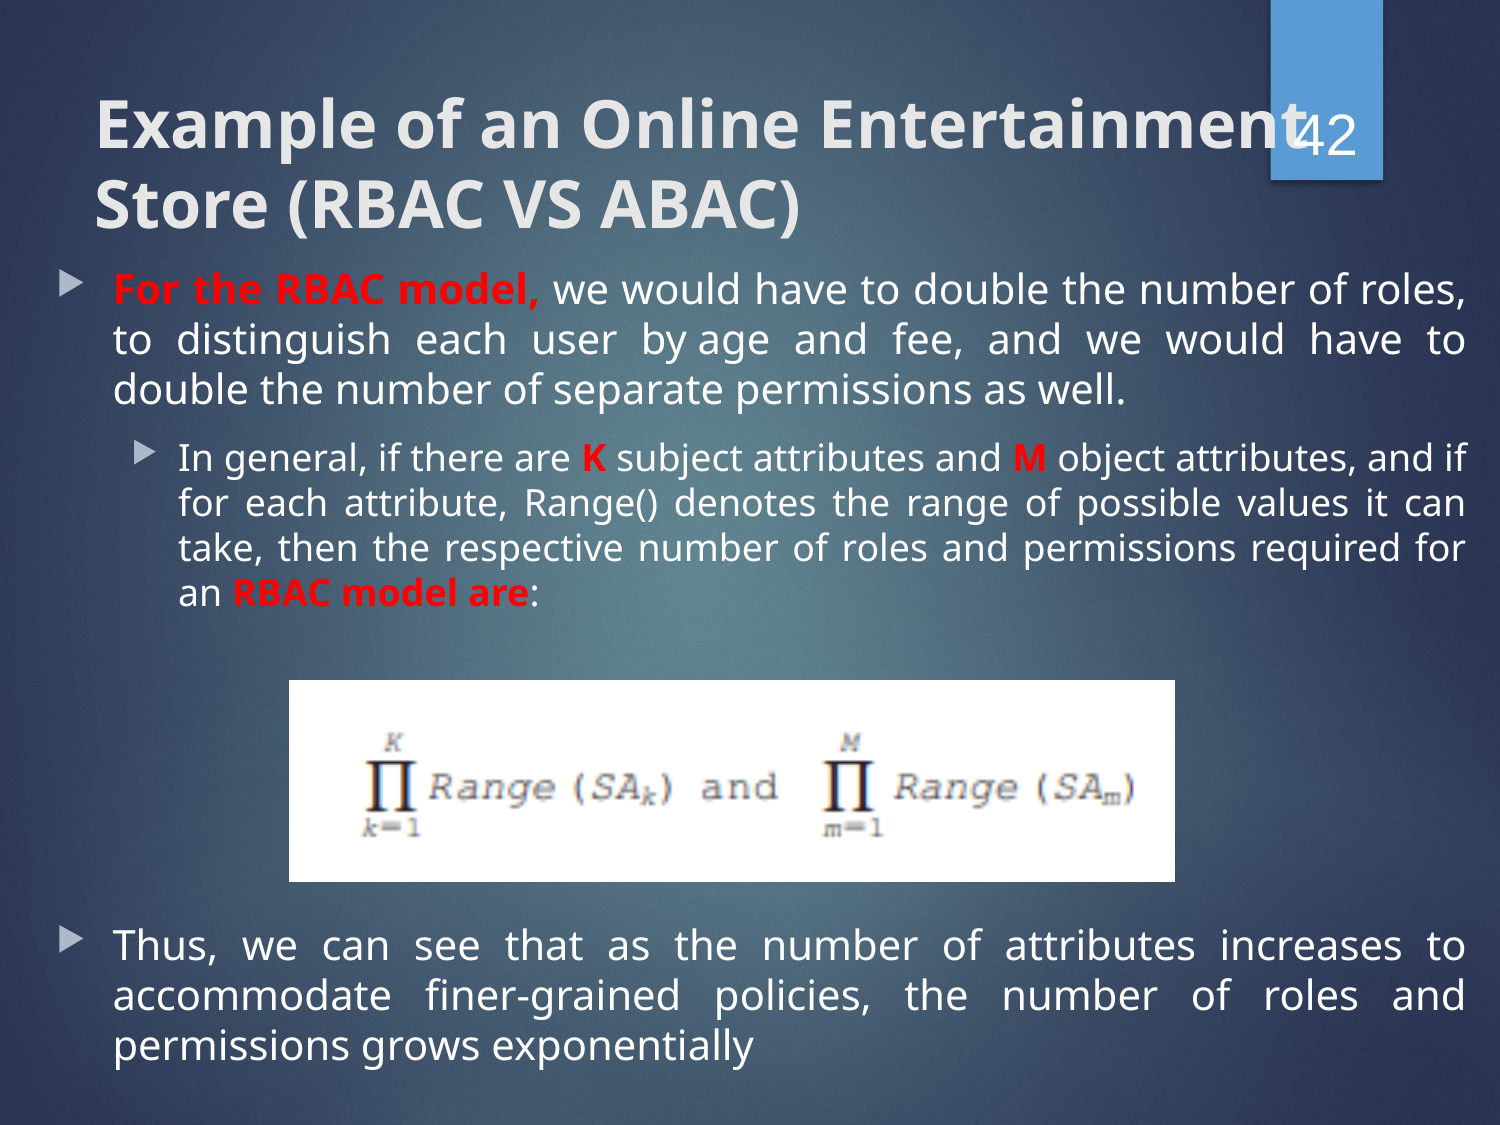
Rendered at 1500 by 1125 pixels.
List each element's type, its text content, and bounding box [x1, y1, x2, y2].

title Example of an Online Entertainment Store (RBAC VS ABAC) [79, 74, 1436, 255]
picture [289, 680, 1175, 882]
list For the RBAC model, we would have to double the number of roles, to distinguish each user by age and fee, and we would have to double the number of separate permissions as well. In general, if there are K subject attributes and M object attributes, and if for each attribute, Range() denotes the range of possible values it can take, then the respective number of roles and permissions required for an RBAC model are: Thus, we can see that as the number of attributes increases to accommodate finer-grained policies, the number of roles and permissions grows exponentially [41, 255, 1483, 1106]
slide_number 42 [1273, 48, 1378, 175]
